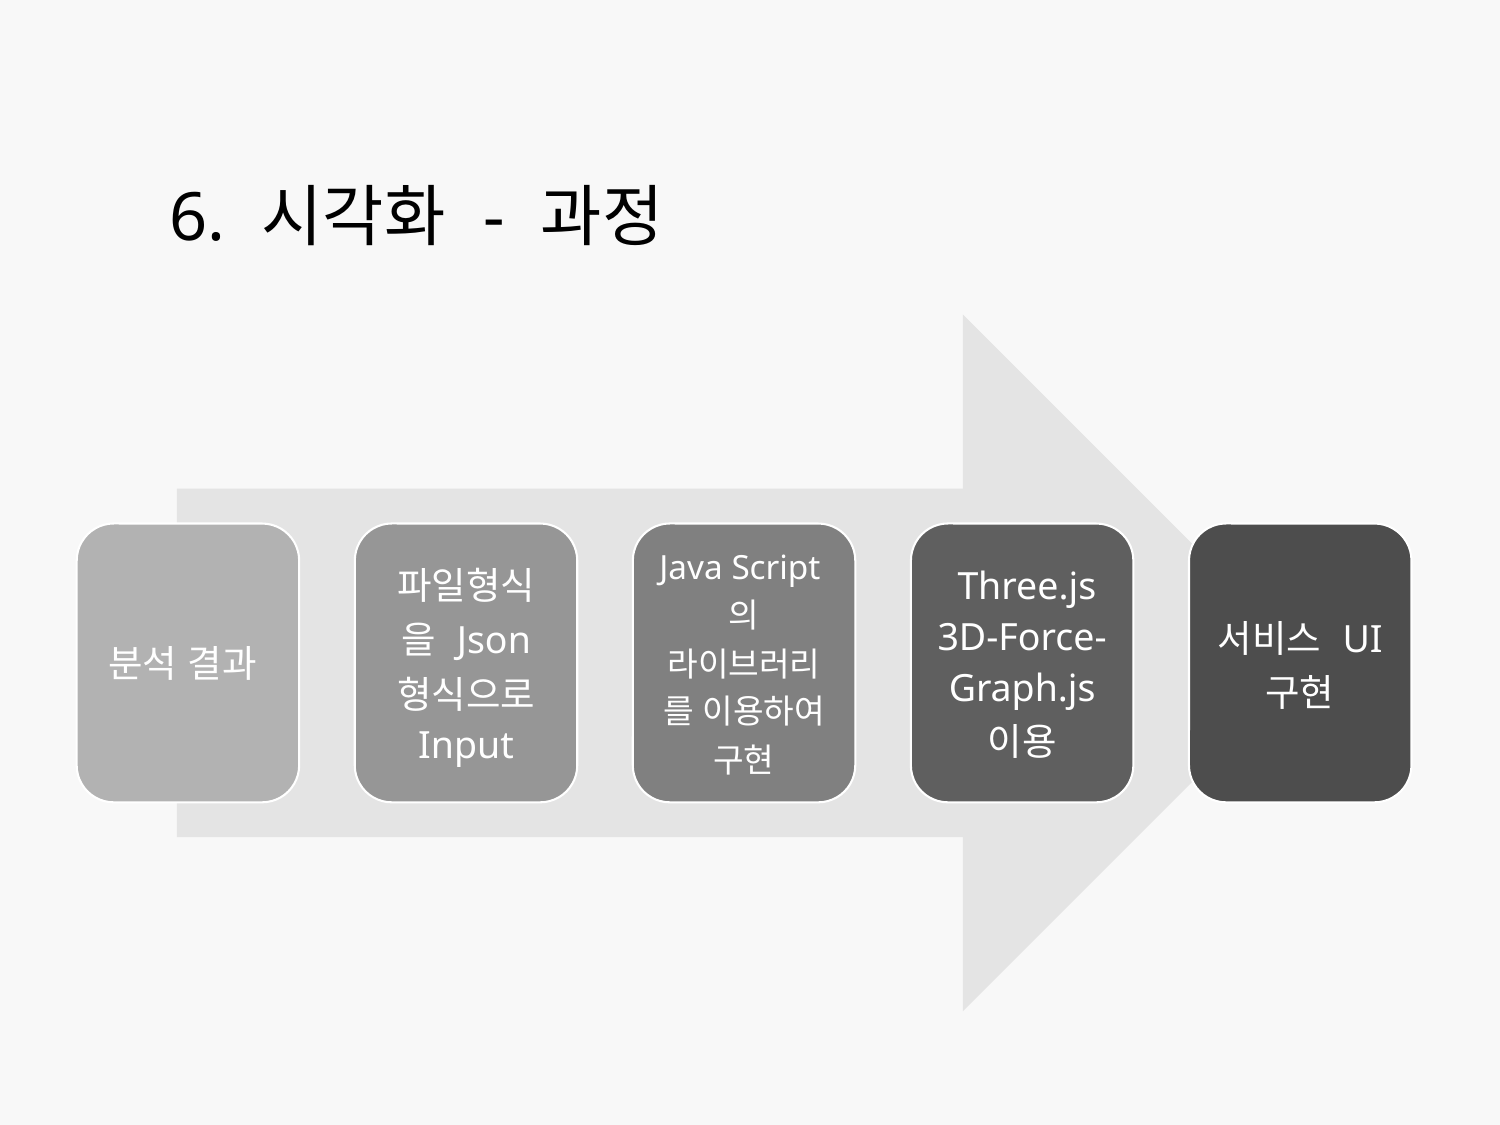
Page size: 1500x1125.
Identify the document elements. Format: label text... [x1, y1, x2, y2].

text_box 6. 시각화 - 과정 [154, 137, 1500, 291]
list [76, 314, 1412, 1012]
